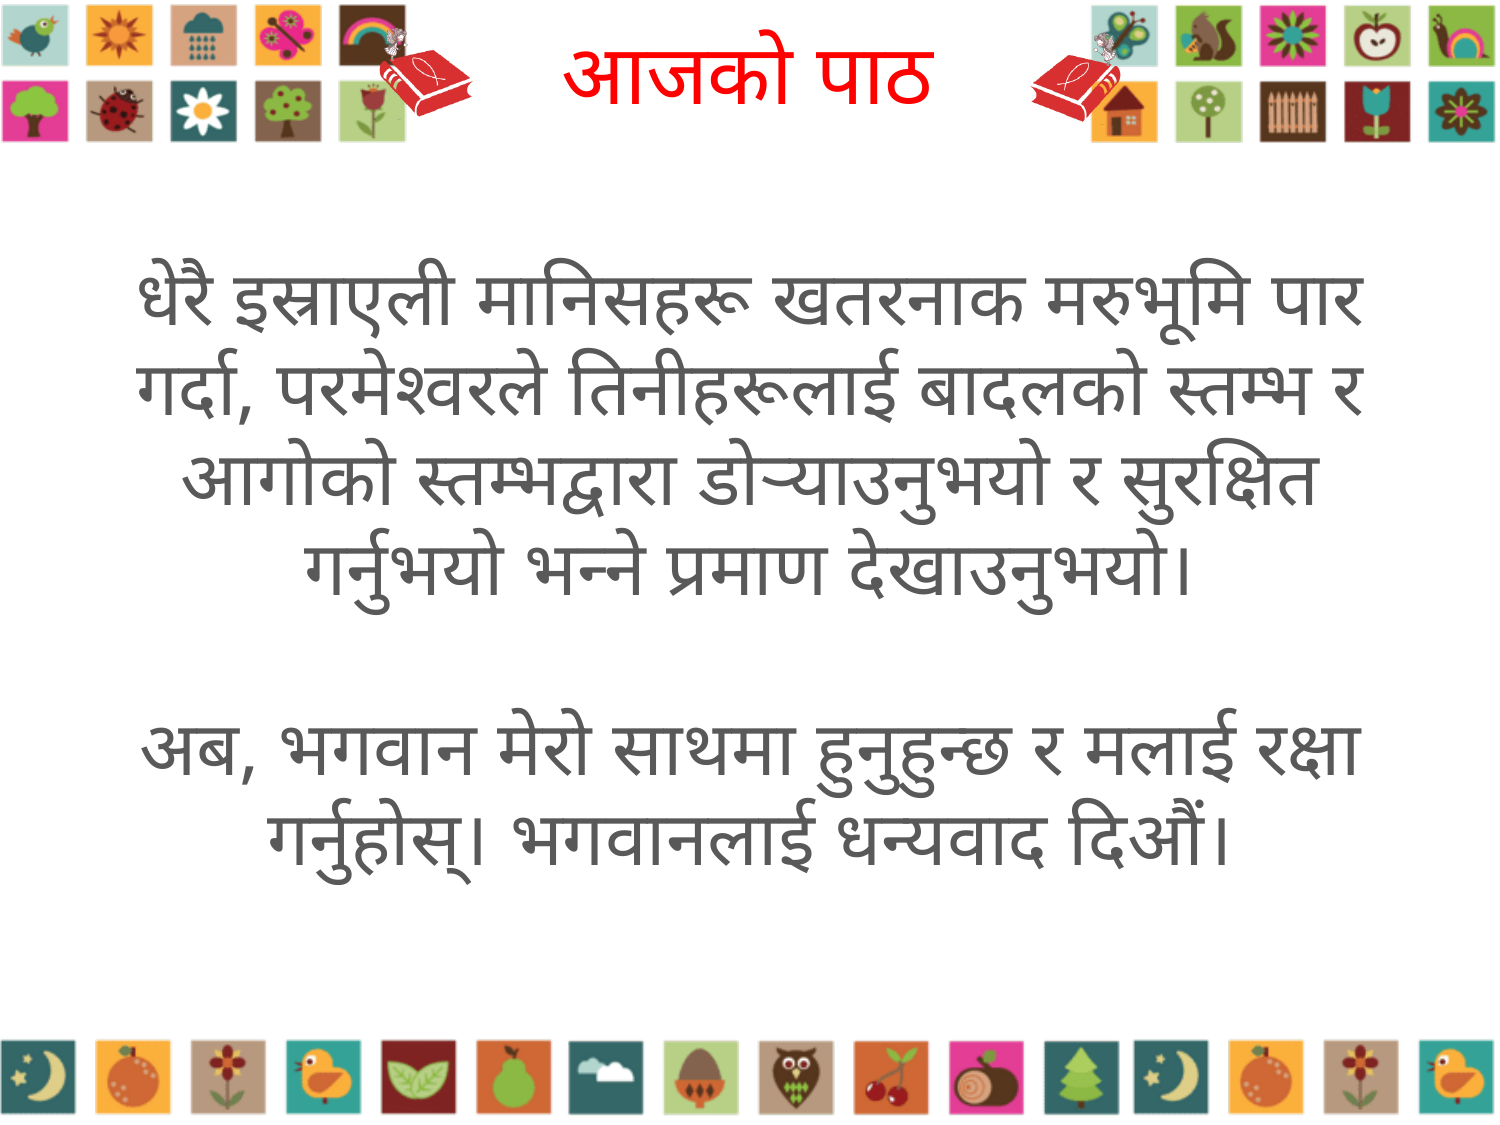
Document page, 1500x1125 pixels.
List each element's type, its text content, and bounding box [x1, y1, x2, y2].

text_box आजको पाठ [425, 13, 1078, 129]
text_box धेरै इस्राएली मानिसहरू खतरनाक मरुभूमि पार गर्दा, परमेश्वरले तिनीहरूलाई बादलको स्तम्भ र आगोको स्तम्भद्वारा डोऱ्याउनुभयो र सुरक्षित गर्नुभयो भन्ने प्रमाण देखाउनुभयो। अब, भगवान मेरो साथमा हुनुहुन्छ र मलाई रक्षा गर्नुहोस्। भगवानलाई धन्यवाद दिऔं। [76, 243, 1424, 889]
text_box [0, 1028, 1500, 1118]
picture [998, 3, 1500, 150]
picture [0, 3, 505, 150]
